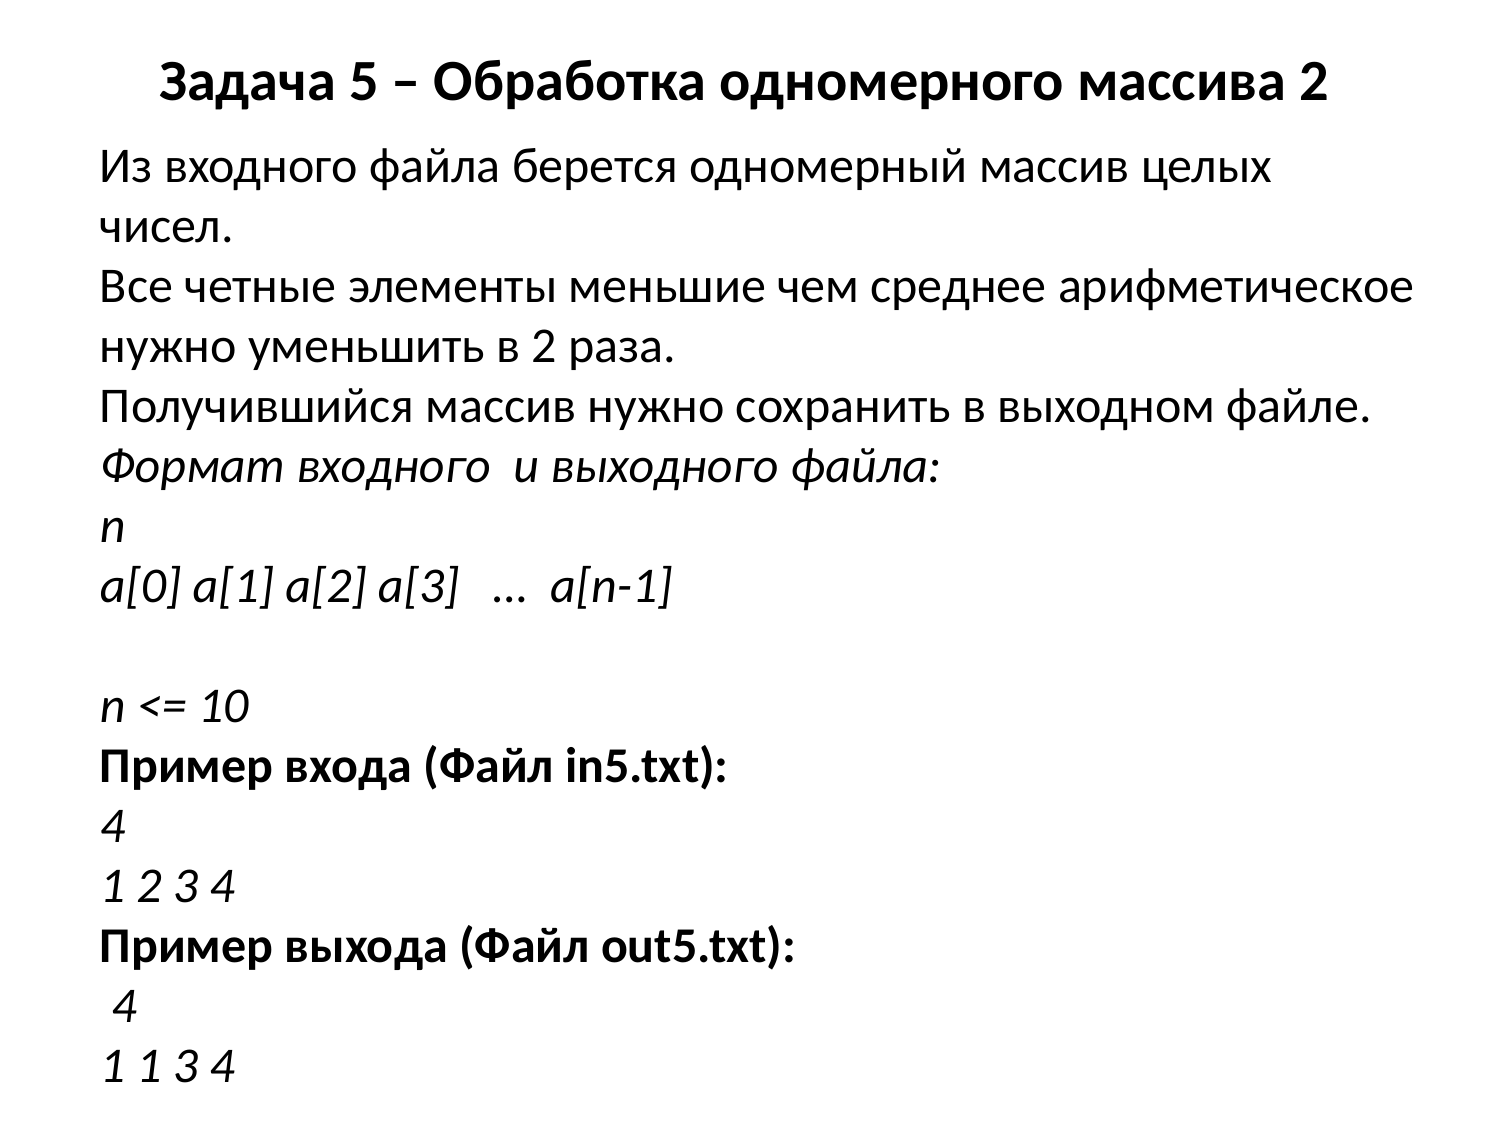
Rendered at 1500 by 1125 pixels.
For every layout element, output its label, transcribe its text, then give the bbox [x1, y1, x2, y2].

title Задача 5 – Обработка одномерного массива 2 [29, 19, 1459, 135]
text_box Из входного файла берется одномерный массив целых чисел. Все четные элементы меньшие чем среднее арифметическое нужно уменьшить в 2 раза. Получившийся массив нужно сохранить в выходном файле. Формат входного и выходного файла: n a[0] a[1] a[2] a[3] … a[n-1] n <= 10 Пример входа (Файл in5.txt): 4 1 2 3 4 Пример выхода (Файл out5.txt): 4 1 1 3 4 [85, 125, 1432, 1101]
